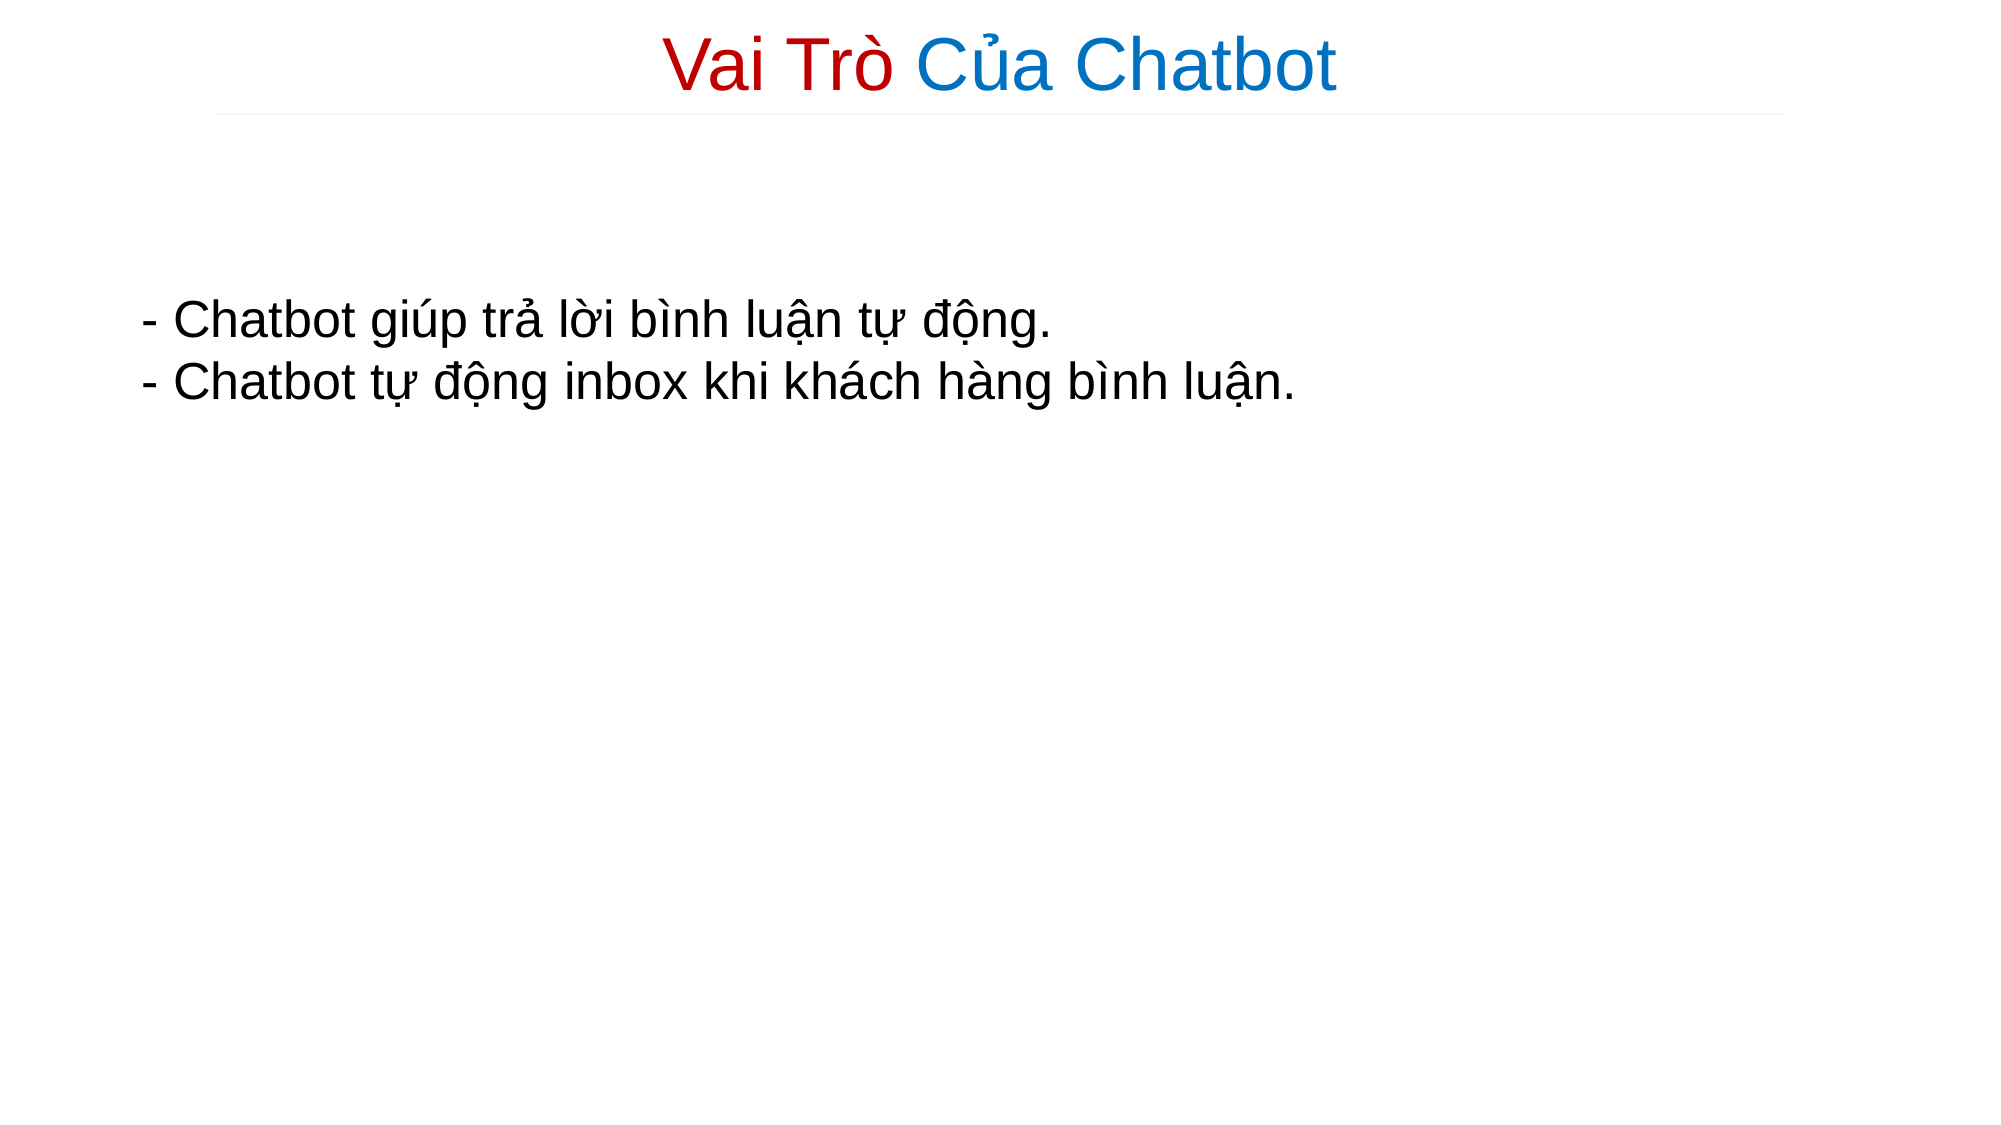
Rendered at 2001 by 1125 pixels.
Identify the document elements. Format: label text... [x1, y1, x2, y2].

text_box - Chatbot giúp trả lời bình luận tự động. - Chatbot tự động inbox khi khách hàng bình luận. [126, 278, 1313, 481]
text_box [0, 7, 2000, 115]
